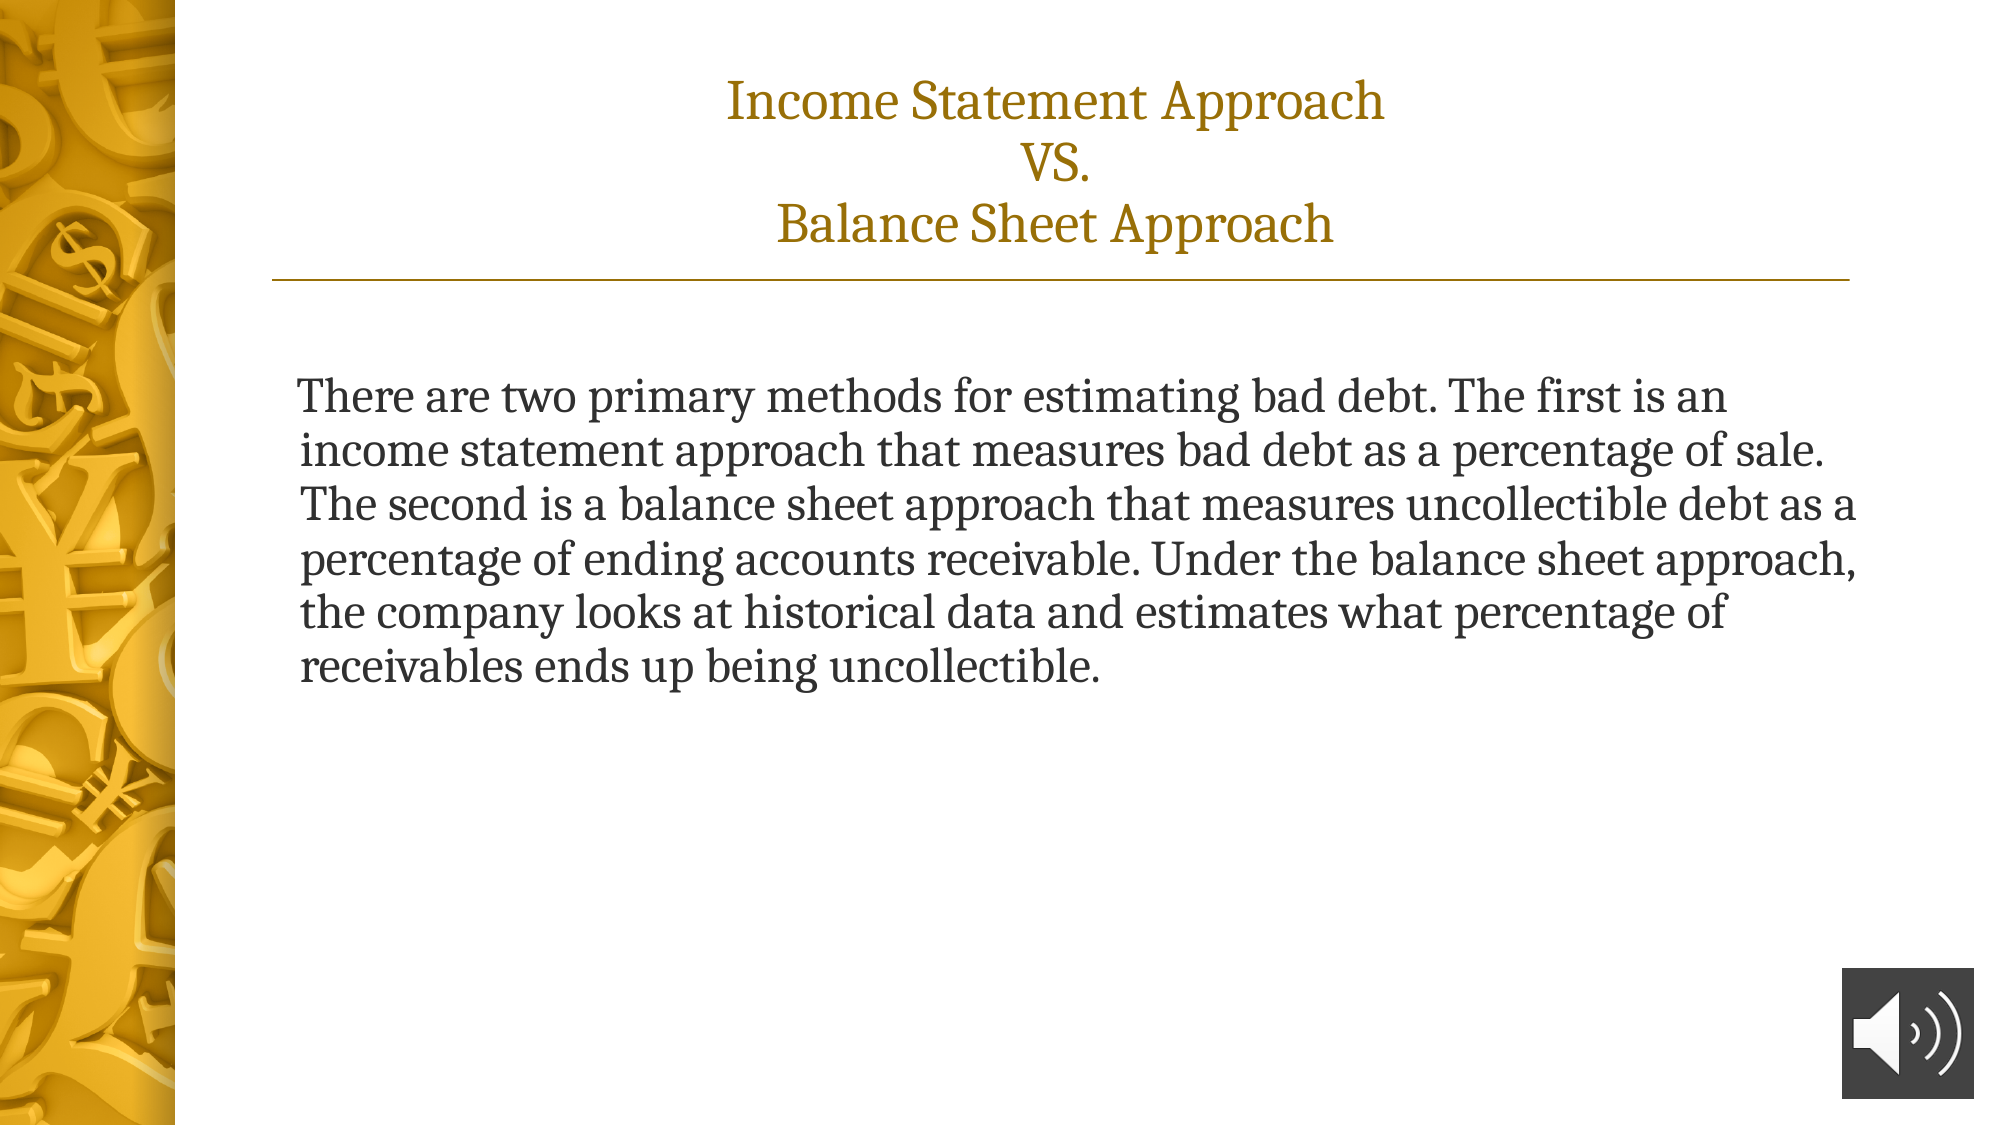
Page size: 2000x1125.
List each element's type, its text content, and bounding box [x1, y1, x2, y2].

title Income Statement Approach VS. Balance Sheet Approach [249, 62, 1863, 263]
picture [1841, 966, 1975, 1100]
picture [0, 0, 175, 1125]
list There are two primary methods for estimating bad debt. The first is an income statement approach that measures bad debt as a percentage of sale. The second is a balance sheet approach that measures uncollectible debt as a percentage of ending accounts receivable. Under the balance sheet approach, the company looks at historical data and estimates what percentage of receivables ends up being uncollectible. [248, 362, 1880, 1031]
